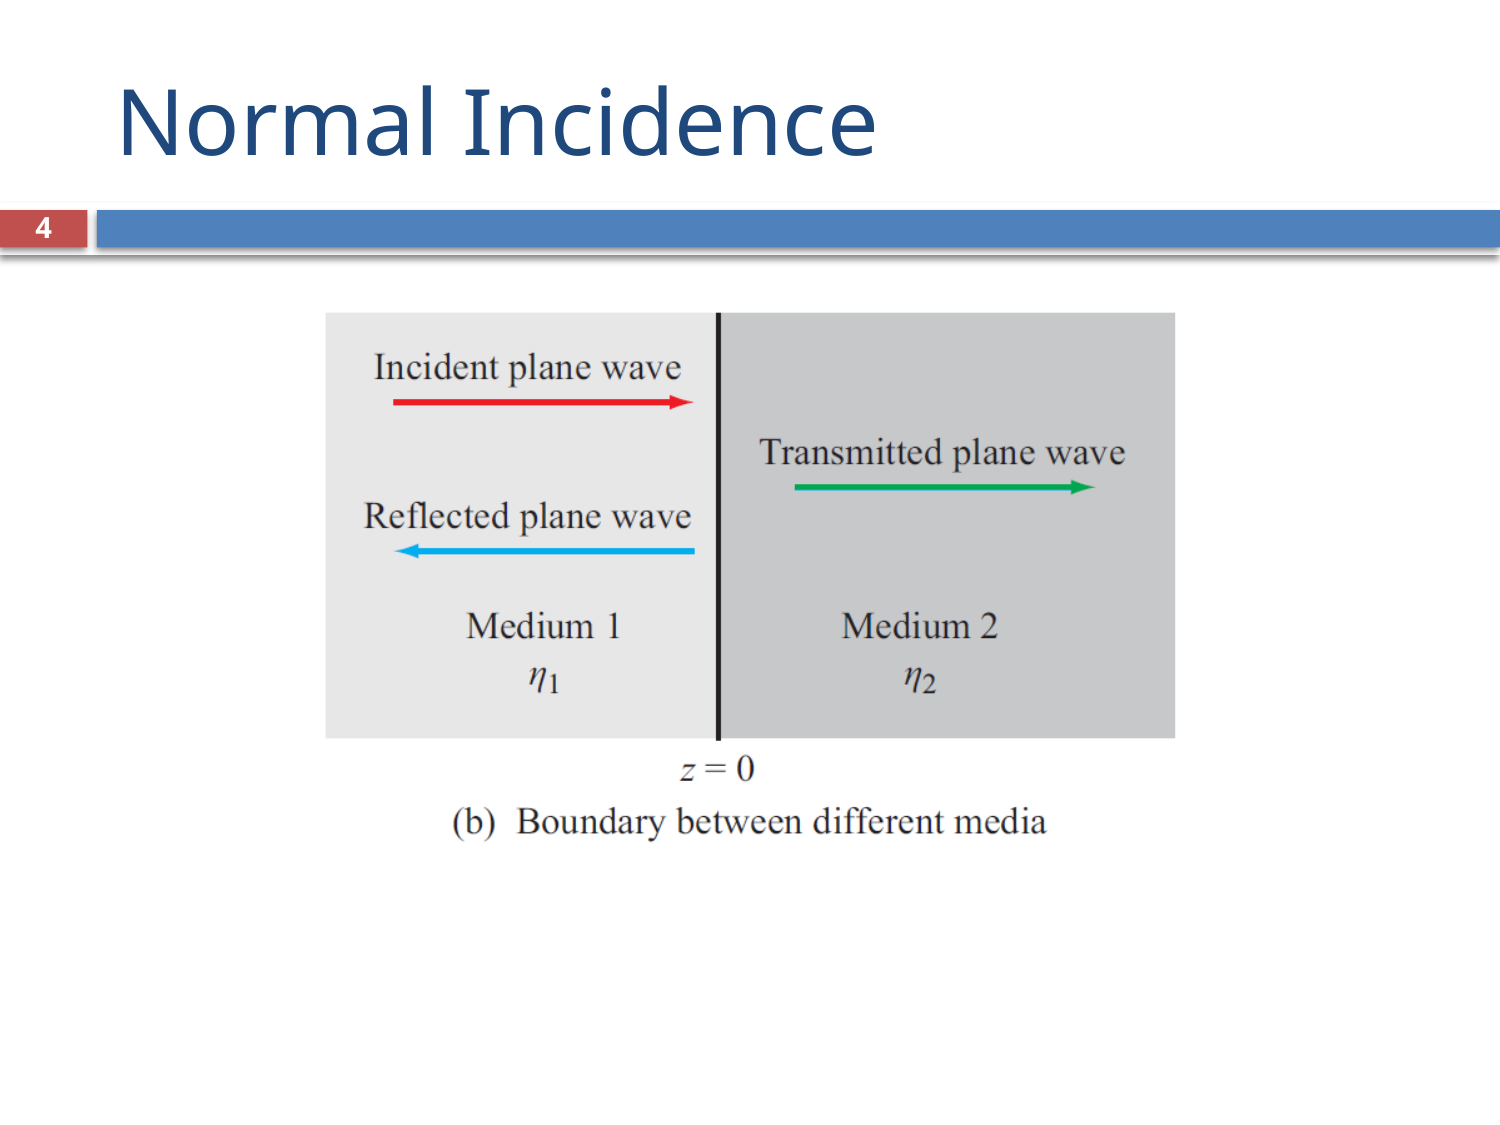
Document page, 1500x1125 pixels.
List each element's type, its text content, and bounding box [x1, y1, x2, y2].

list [312, 299, 1189, 851]
slide_number 4 [0, 208, 88, 249]
title Normal Incidence [100, 37, 1438, 200]
